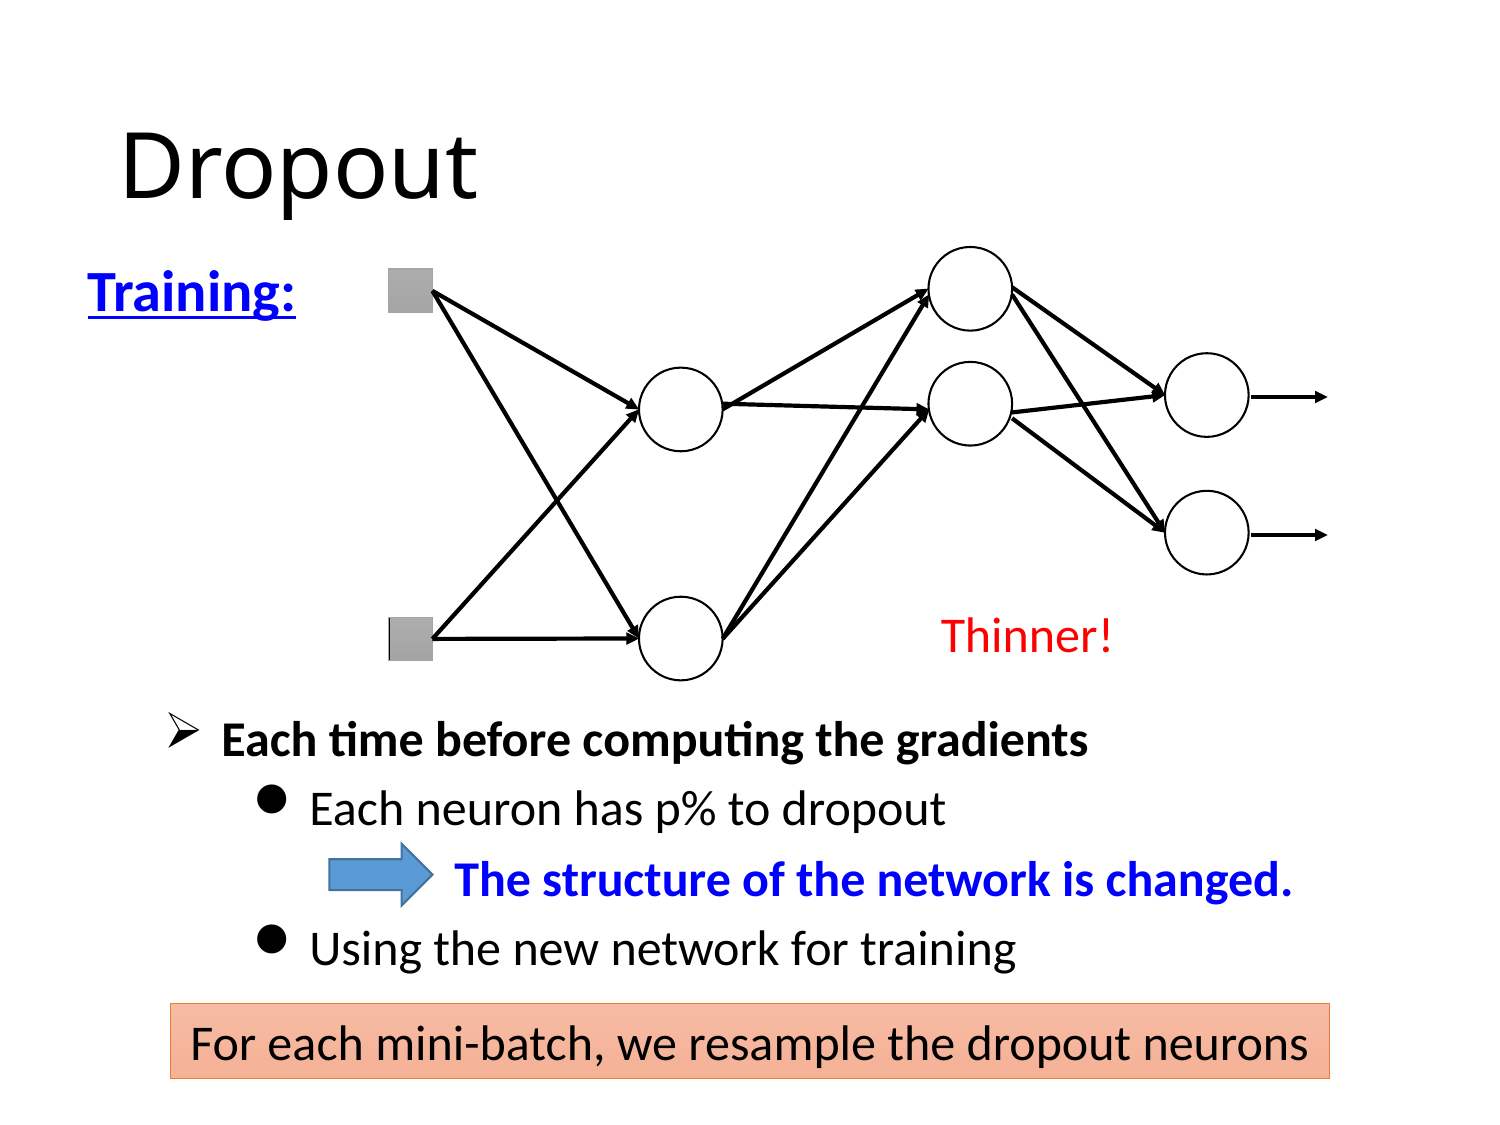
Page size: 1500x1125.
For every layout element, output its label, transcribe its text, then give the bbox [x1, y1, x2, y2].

text_box Each time before computing the gradients [150, 698, 1165, 774]
text_box For each mini-batch, we resample the dropout neurons [170, 1003, 1330, 1079]
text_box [432, 290, 639, 409]
text_box [1163, 489, 1250, 576]
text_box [722, 288, 929, 410]
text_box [1012, 294, 1165, 418]
text_box Thinner! [889, 594, 1165, 670]
text_box Training: [72, 246, 454, 331]
text_box The structure of the network is changed. [439, 839, 1382, 915]
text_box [1012, 287, 1165, 294]
text_box [388, 268, 433, 313]
text_box [639, 366, 722, 453]
title Dropout [103, 59, 1397, 278]
text_box [930, 360, 1012, 447]
text_box [328, 841, 434, 908]
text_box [722, 294, 930, 639]
text_box Each neuron has p% to dropout [238, 767, 1293, 843]
text_box Using the new network for training [238, 907, 1252, 983]
text_box [638, 595, 724, 682]
text_box [927, 245, 1014, 332]
text_box [1165, 352, 1250, 438]
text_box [432, 409, 639, 639]
text_box [388, 617, 433, 661]
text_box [1012, 418, 1165, 533]
